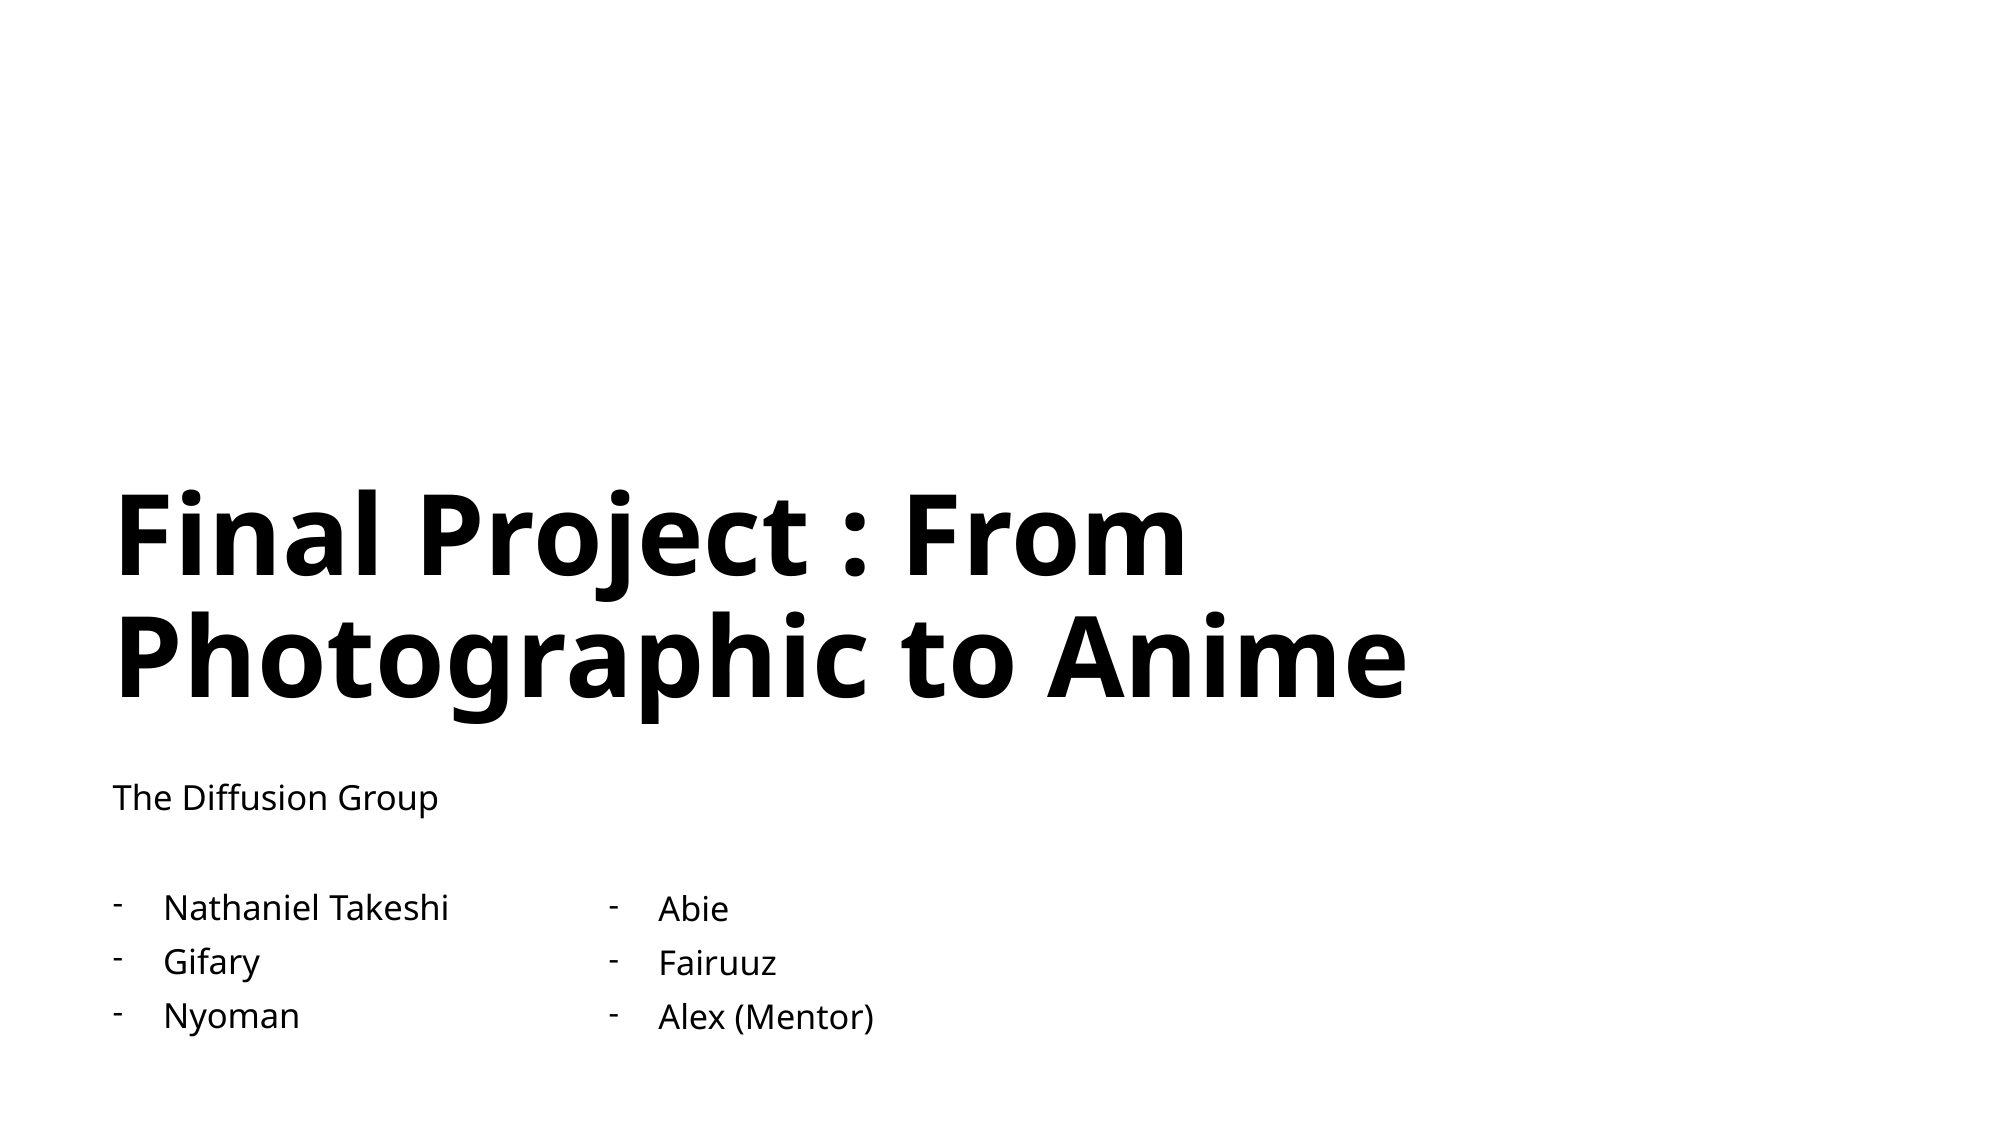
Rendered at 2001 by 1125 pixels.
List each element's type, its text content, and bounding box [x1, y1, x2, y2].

title Final Project : From Photographic to Anime [97, 337, 1598, 729]
subtitle The Diffusion Group Nathaniel Takeshi Gifary Nyoman [97, 773, 593, 1045]
text_box Abie Fairuuz Alex (Mentor) [593, 772, 1103, 1045]
